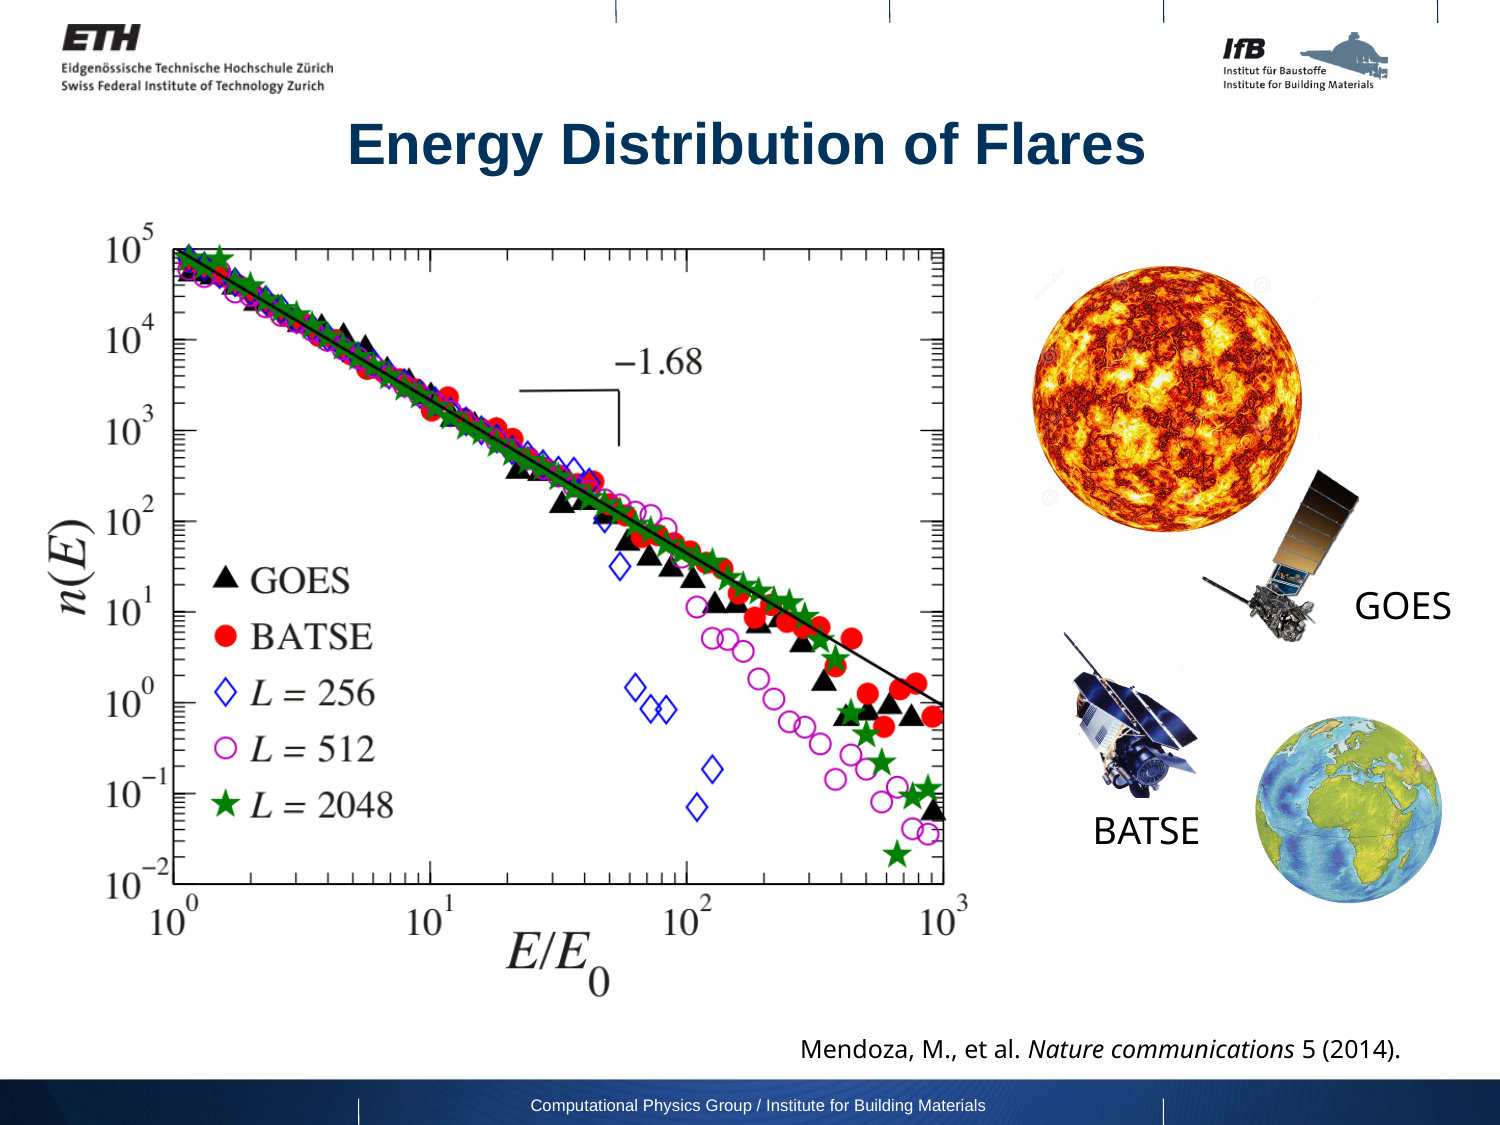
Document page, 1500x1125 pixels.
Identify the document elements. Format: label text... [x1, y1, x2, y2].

picture [1247, 710, 1452, 907]
text_box Mendoza, M., et al. Nature communications 5 (2014). [785, 1026, 1486, 1071]
picture [1014, 249, 1359, 801]
picture [1223, 31, 1389, 93]
text_box BATSE [1077, 799, 1216, 860]
picture [39, 218, 969, 1013]
picture [62, 24, 333, 94]
footer Computational Physics Group / Institute for Building Materials [367, 1088, 1151, 1125]
text_box GOES [1364, 574, 1467, 635]
picture [0, 1078, 1500, 1125]
title Energy Distribution of Flares [59, 108, 1435, 184]
